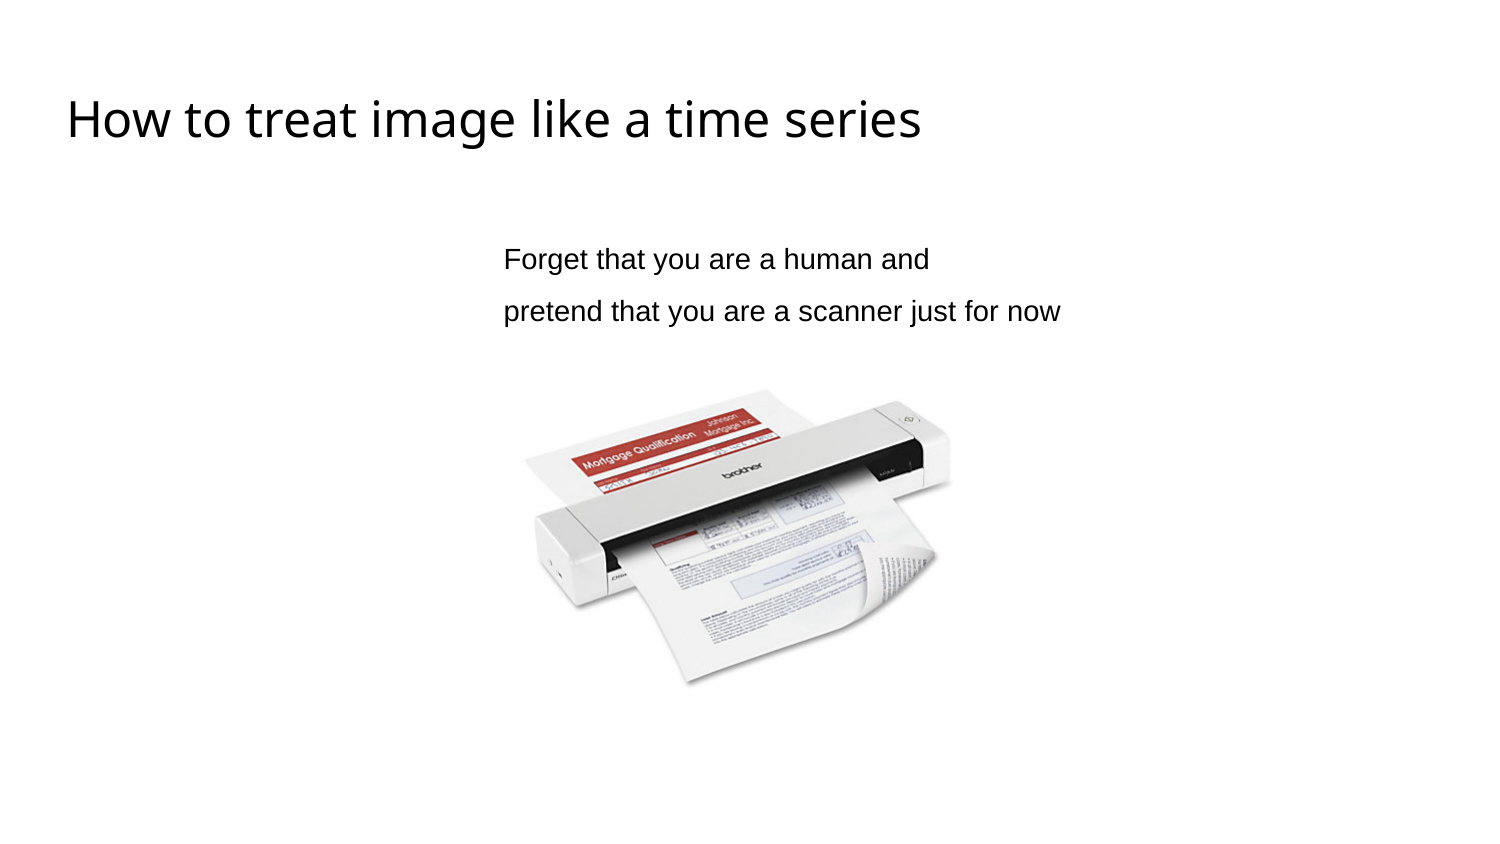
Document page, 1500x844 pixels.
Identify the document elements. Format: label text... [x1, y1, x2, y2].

text_box Forget that you are a human and pretend that you are a scanner just for now [488, 207, 1138, 318]
title How to treat image like a time series [51, 72, 1449, 167]
picture [512, 310, 963, 761]
